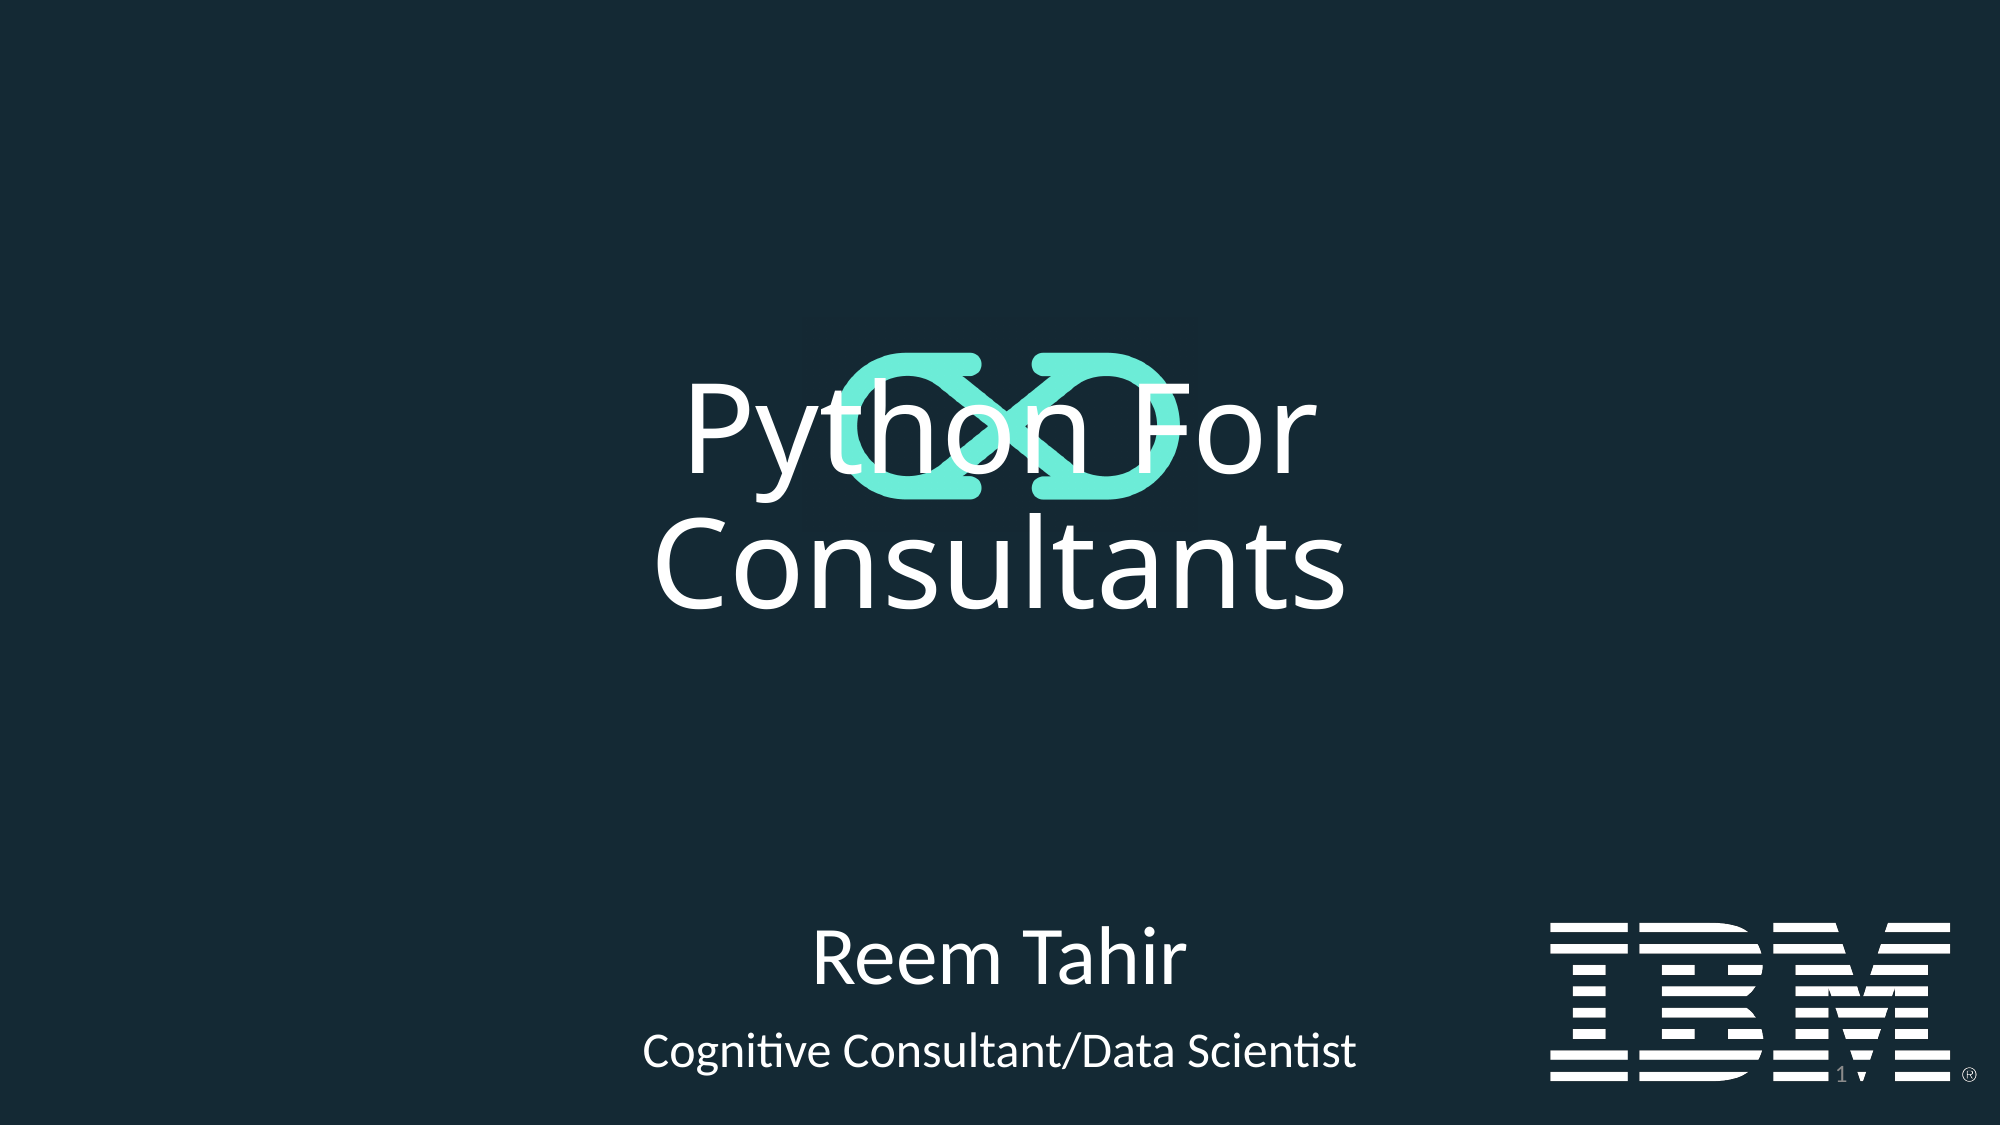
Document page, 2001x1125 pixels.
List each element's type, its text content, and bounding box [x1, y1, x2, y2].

picture [1542, 916, 1985, 1089]
title Python For Consultants [397, 485, 1603, 644]
slide_number 1 [1412, 1042, 1863, 1103]
subtitle Reem Tahir Cognitive Consultant/Data Scientist [249, 905, 1750, 1125]
picture [802, 316, 1198, 531]
